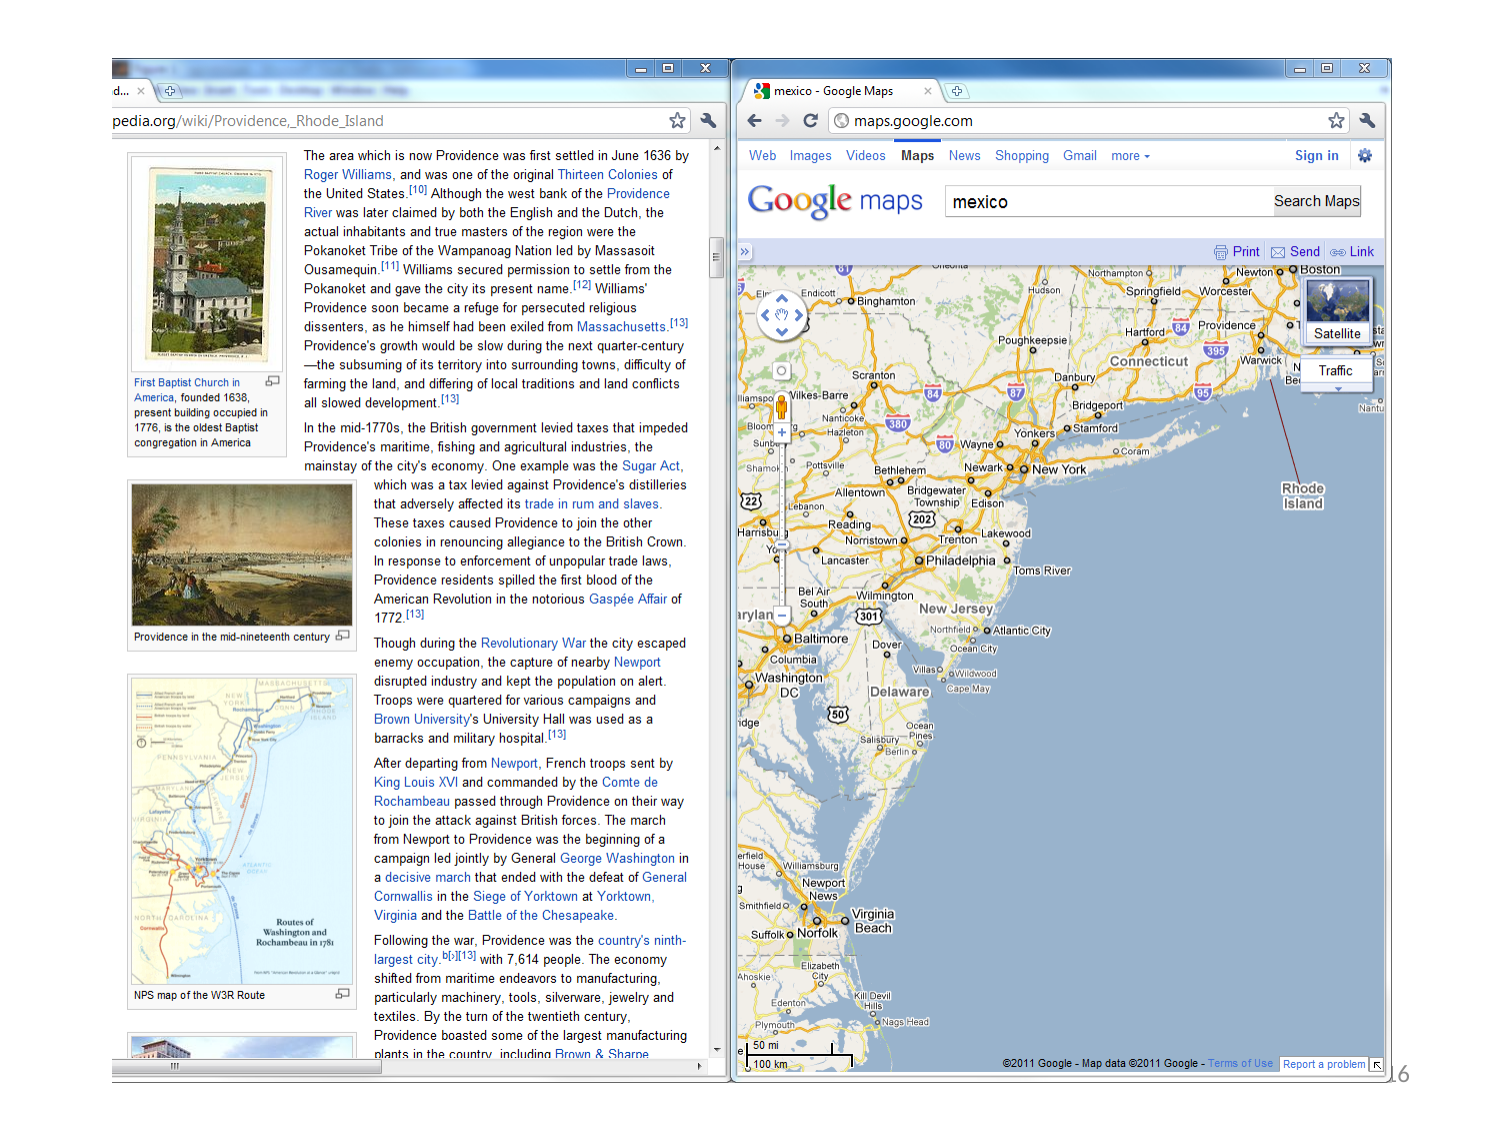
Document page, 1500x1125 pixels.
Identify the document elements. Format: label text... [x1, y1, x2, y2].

slide_number 16 [1074, 1042, 1425, 1103]
picture [111, 58, 1393, 1083]
